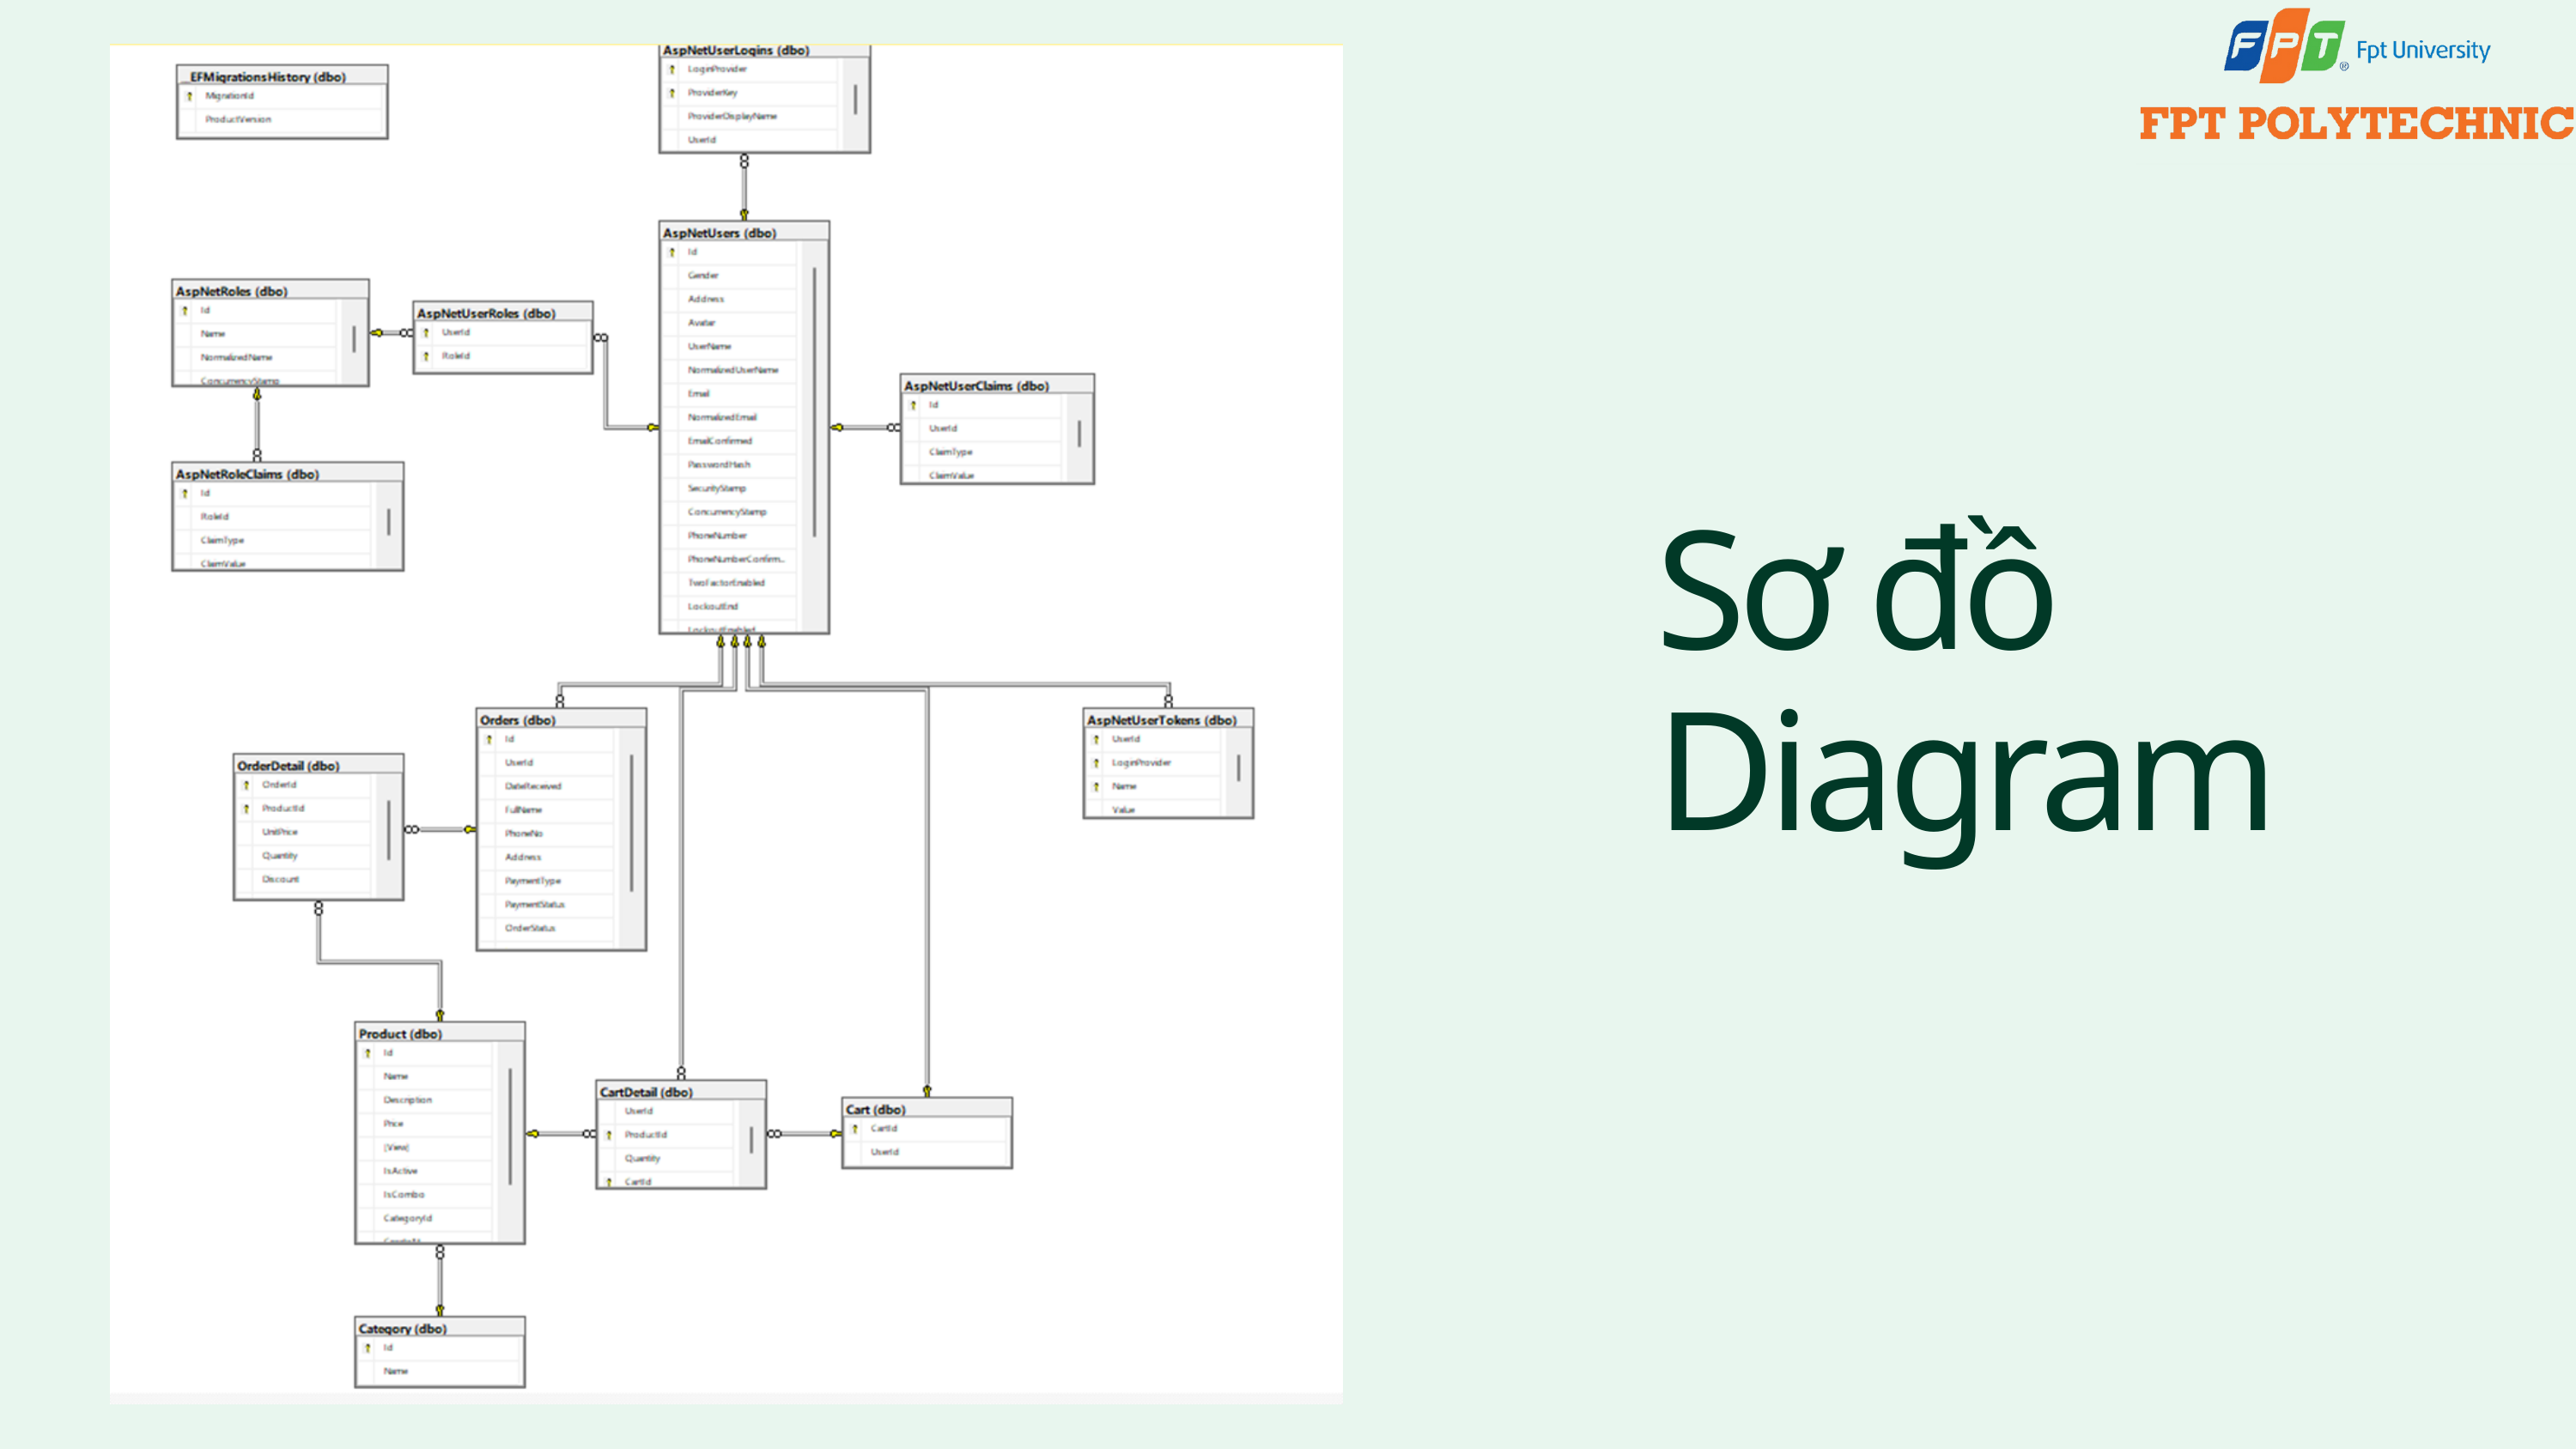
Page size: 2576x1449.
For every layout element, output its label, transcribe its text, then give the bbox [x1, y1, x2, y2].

text_box [2136, 0, 2576, 193]
text_box Sơ đồ Diagram [1656, 501, 2576, 864]
text_box [110, 44, 1343, 1404]
